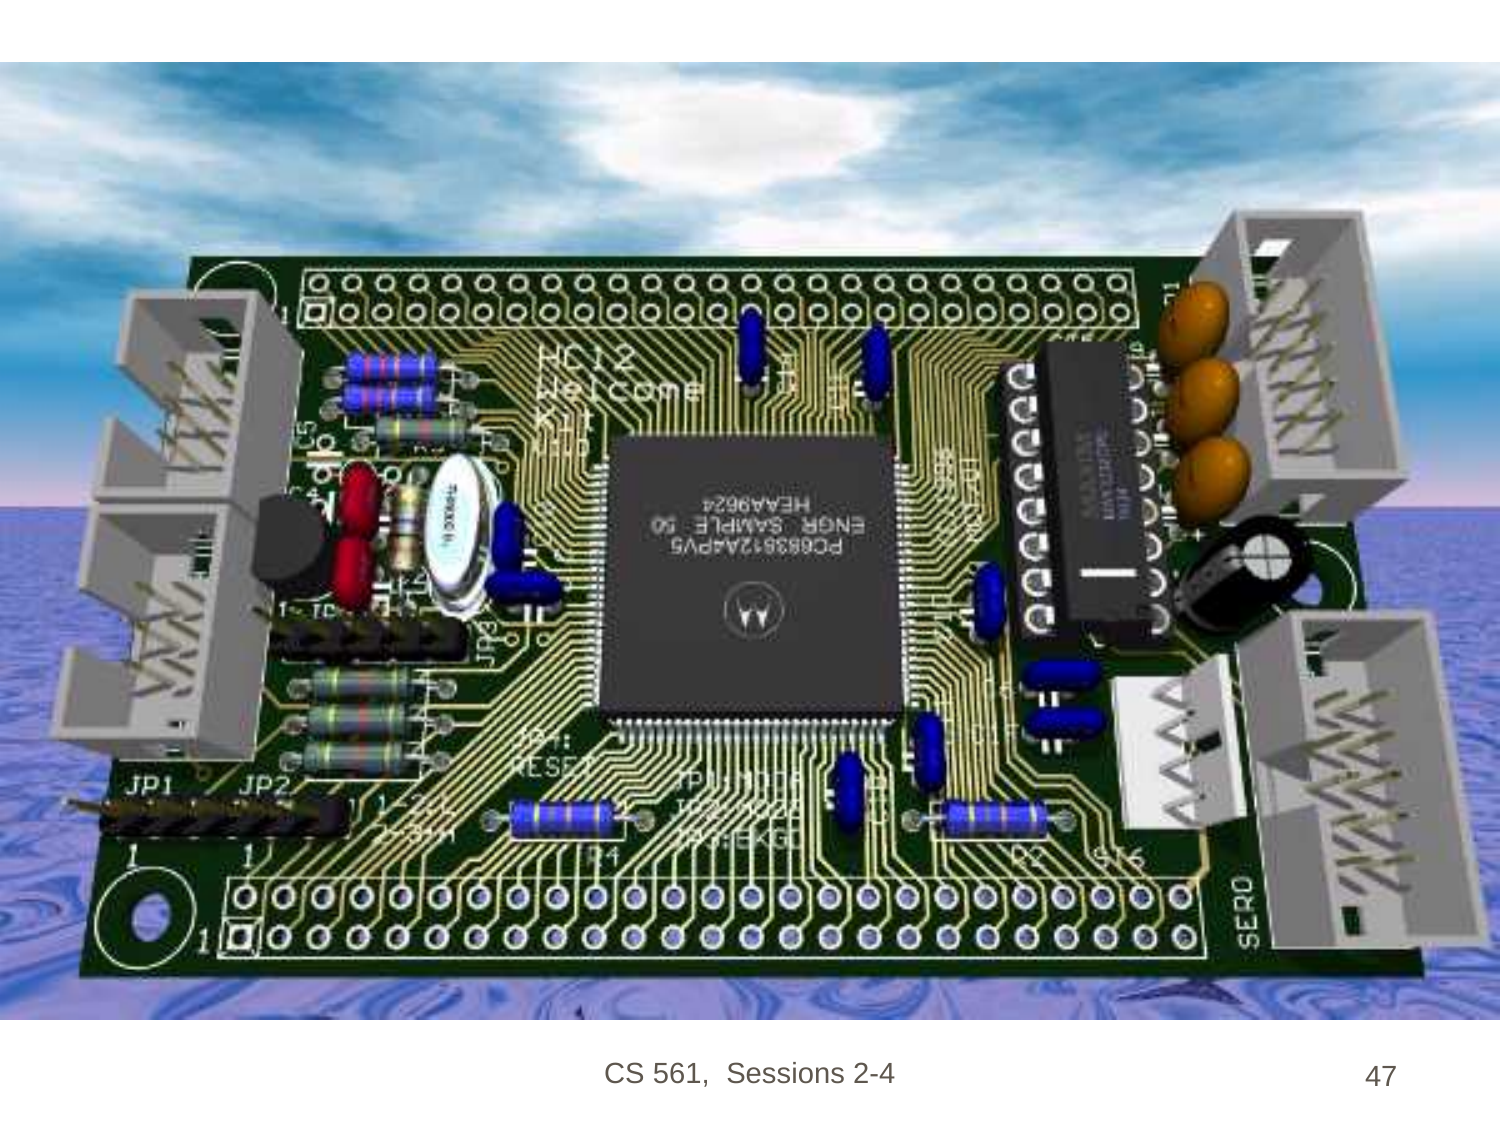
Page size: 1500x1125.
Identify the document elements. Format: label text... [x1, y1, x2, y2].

picture [0, 62, 1500, 1020]
footer CS 561, Sessions 2-4 [512, 1028, 988, 1098]
slide_number 47 [1099, 1028, 1413, 1101]
